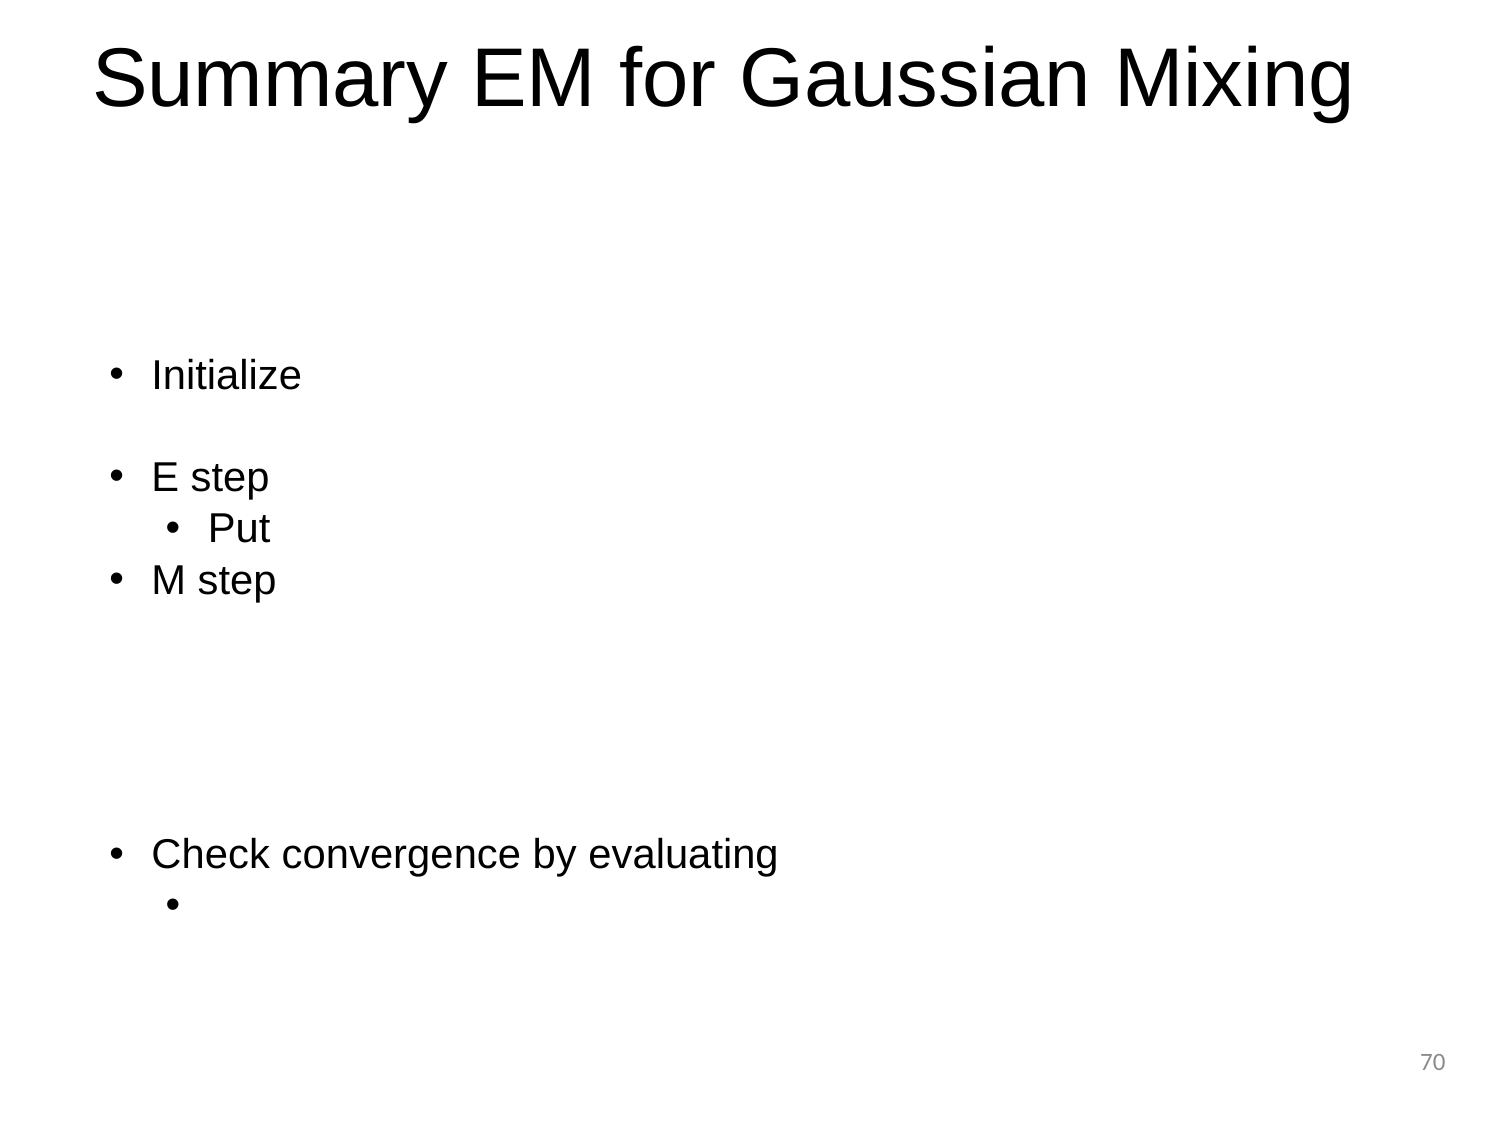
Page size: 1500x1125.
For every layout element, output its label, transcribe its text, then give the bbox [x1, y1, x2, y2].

slide_number 70 [1198, 1038, 1461, 1084]
title Summary EM for Gaussian Mixing [0, 25, 1448, 133]
